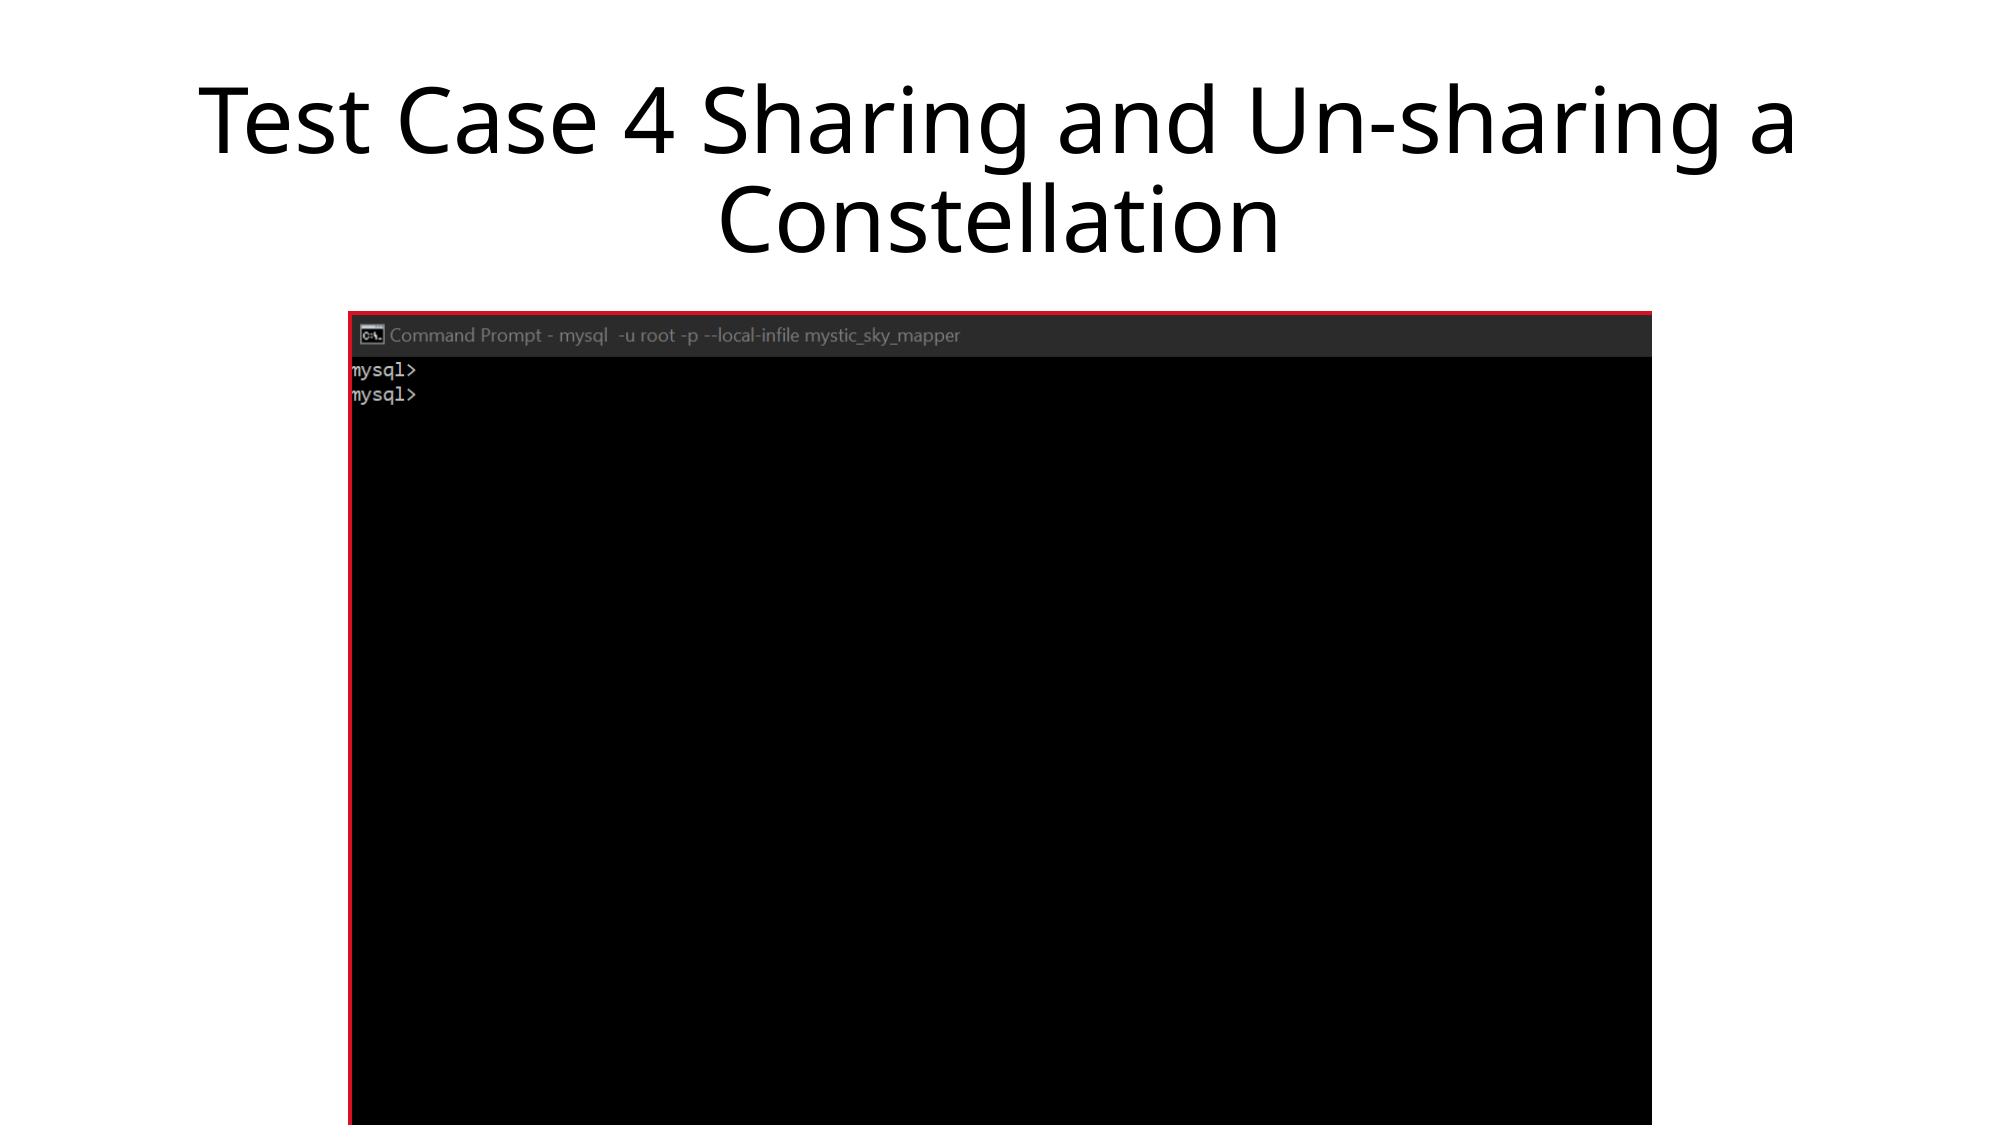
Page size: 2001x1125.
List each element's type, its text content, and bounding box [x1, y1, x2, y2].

title Test Case 4 Sharing and Un-sharing a Constellation [137, 64, 1863, 282]
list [348, 311, 1652, 1125]
